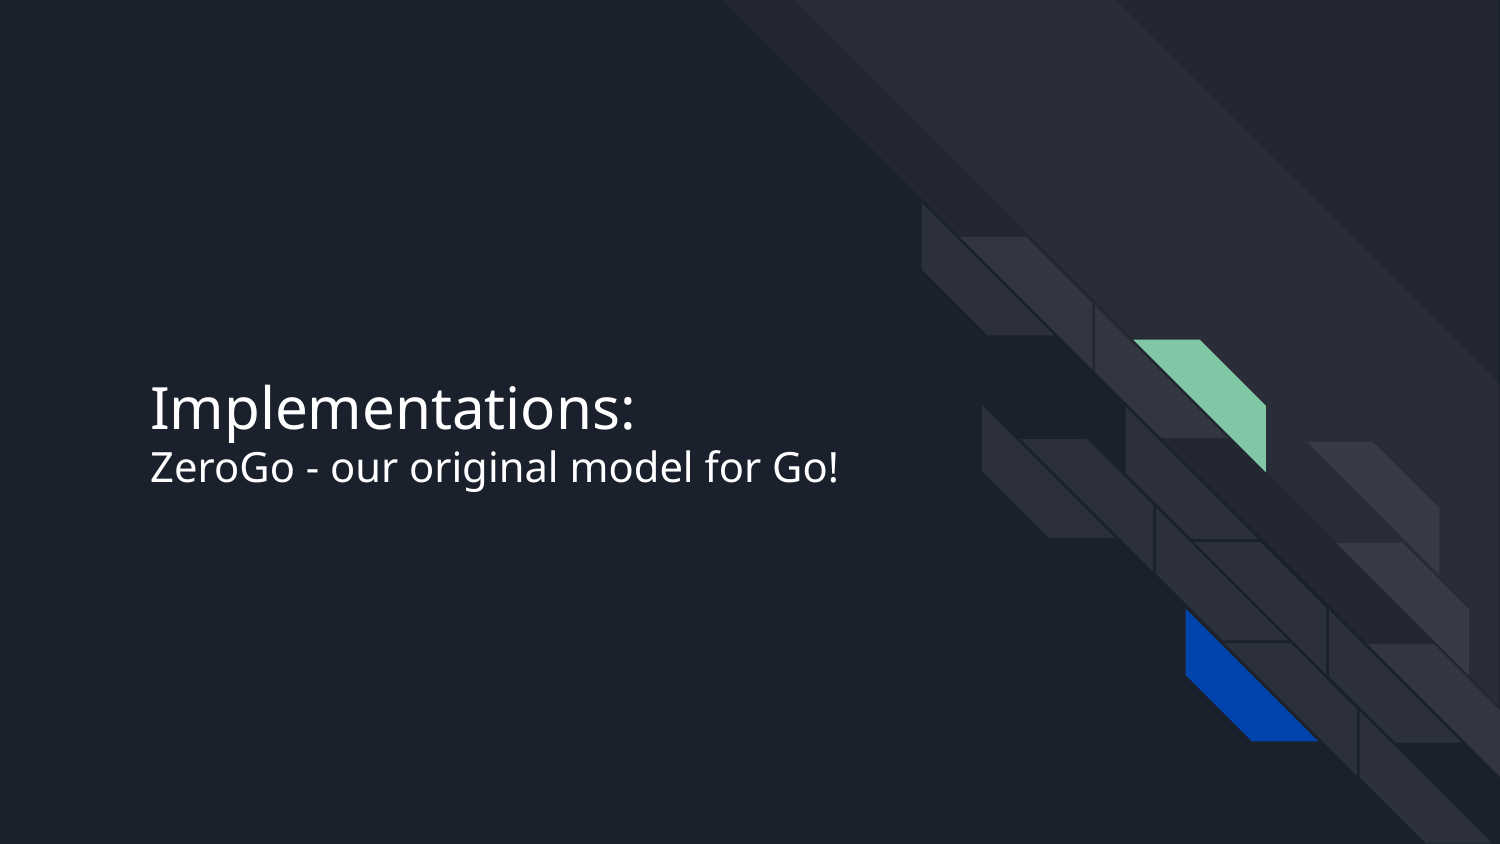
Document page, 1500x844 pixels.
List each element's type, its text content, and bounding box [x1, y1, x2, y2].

title Implementations: ZeroGo - our original model for Go! [135, 336, 1469, 526]
